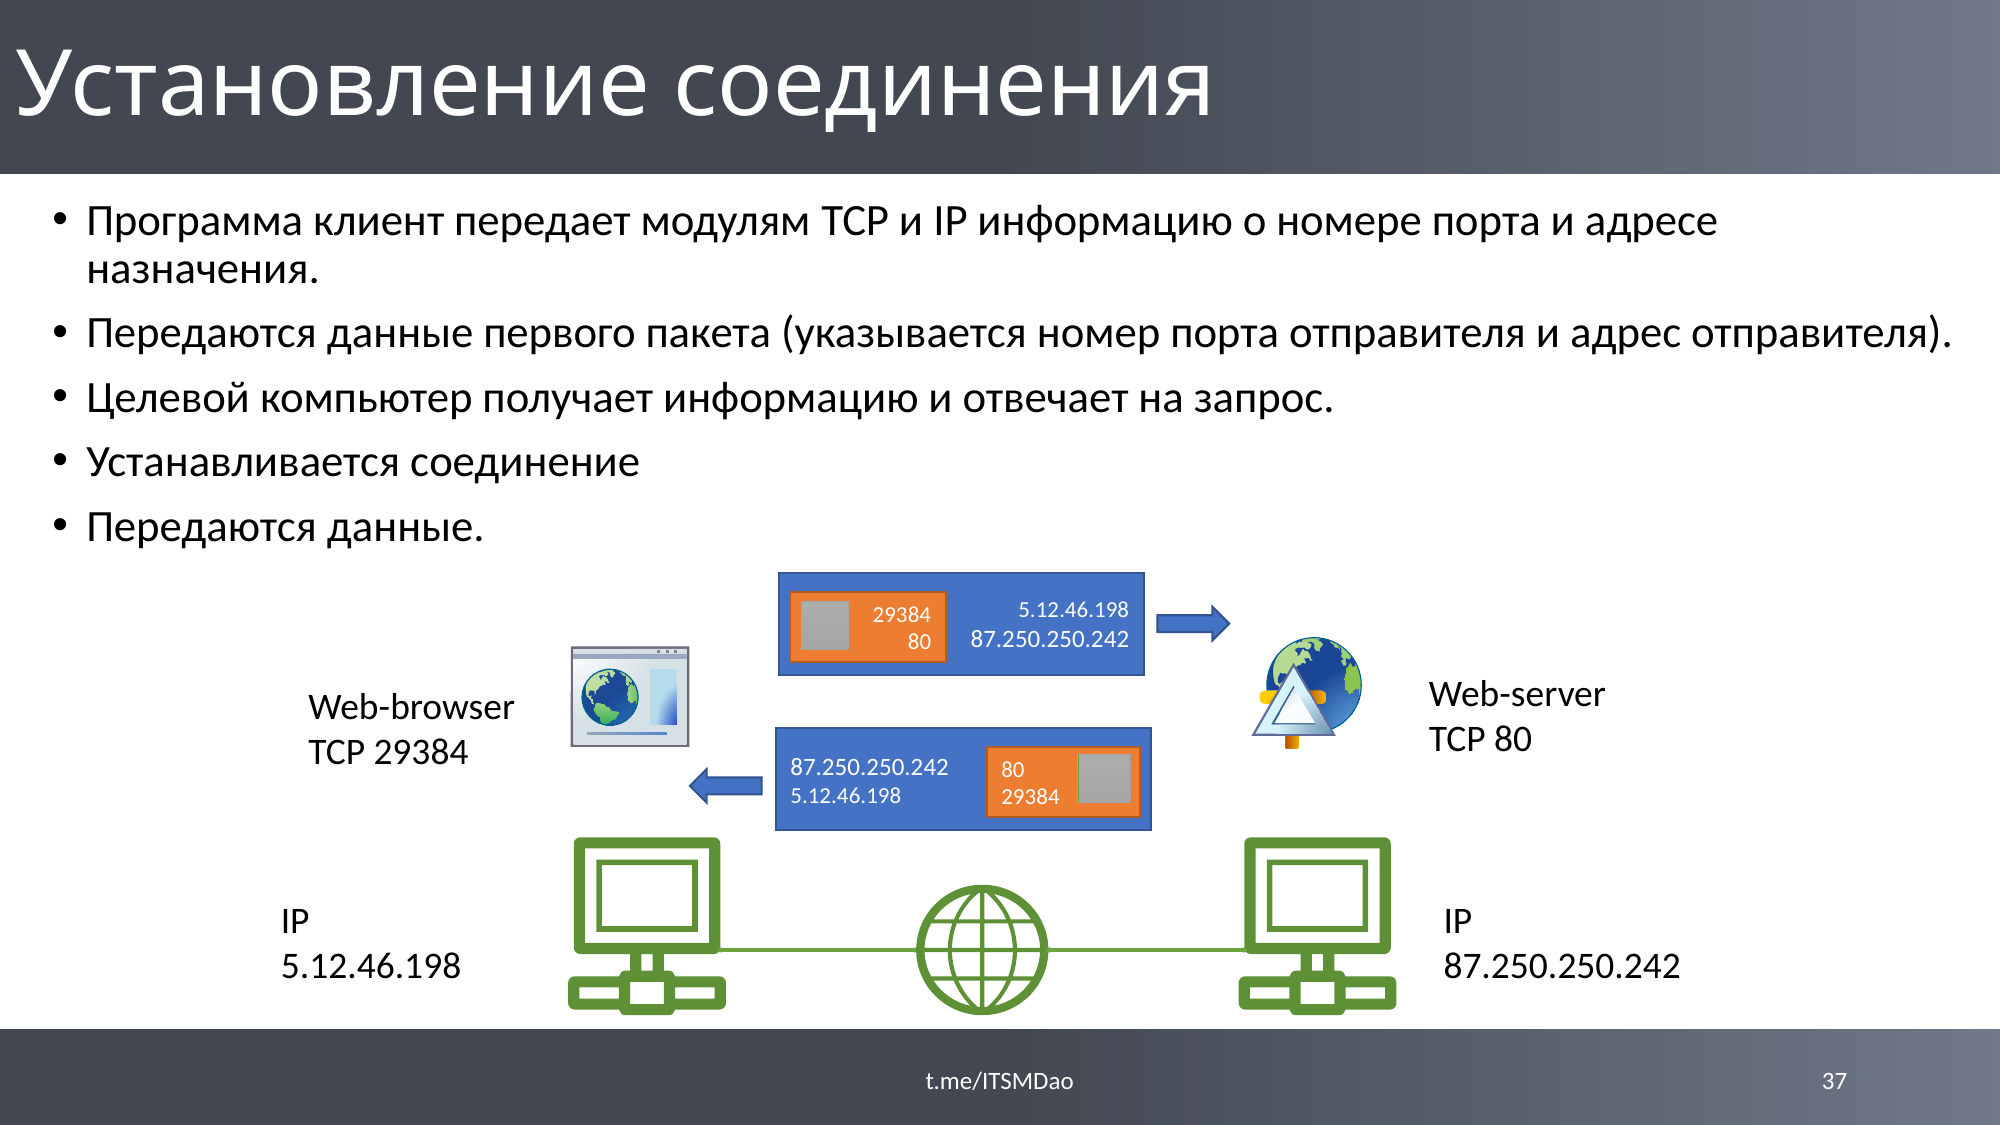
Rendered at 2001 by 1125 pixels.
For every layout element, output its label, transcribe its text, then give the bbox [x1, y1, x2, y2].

text_box 5.12.46.198 87.250.250.242 [778, 572, 1145, 634]
text_box IP 87.250.250.242 [1428, 888, 1697, 994]
list Программа клиент передает модулям TCP и IP информацию о номере порта и адресе назначения. Передаются данные первого пакета (указывается номер порта отправителя и адрес отправителя). Целевой компьютер получает информацию и отвечает на запрос. Устанавливается соединение Передаются данные. [37, 188, 1970, 594]
text_box IP 5.12.46.198 [266, 888, 477, 994]
text_box 29384 80 [789, 591, 947, 634]
text_box Web-server TCP 80 [1414, 661, 1622, 767]
footer t.me/ITSMDao [662, 1049, 1338, 1110]
picture [565, 634, 1397, 1016]
slide_number 37 [1412, 1049, 1863, 1110]
text_box Web-browser TCP 29384 [293, 674, 531, 780]
text_box [801, 601, 849, 634]
title Установление соединения [0, 0, 2000, 174]
text_box [1156, 604, 1231, 634]
